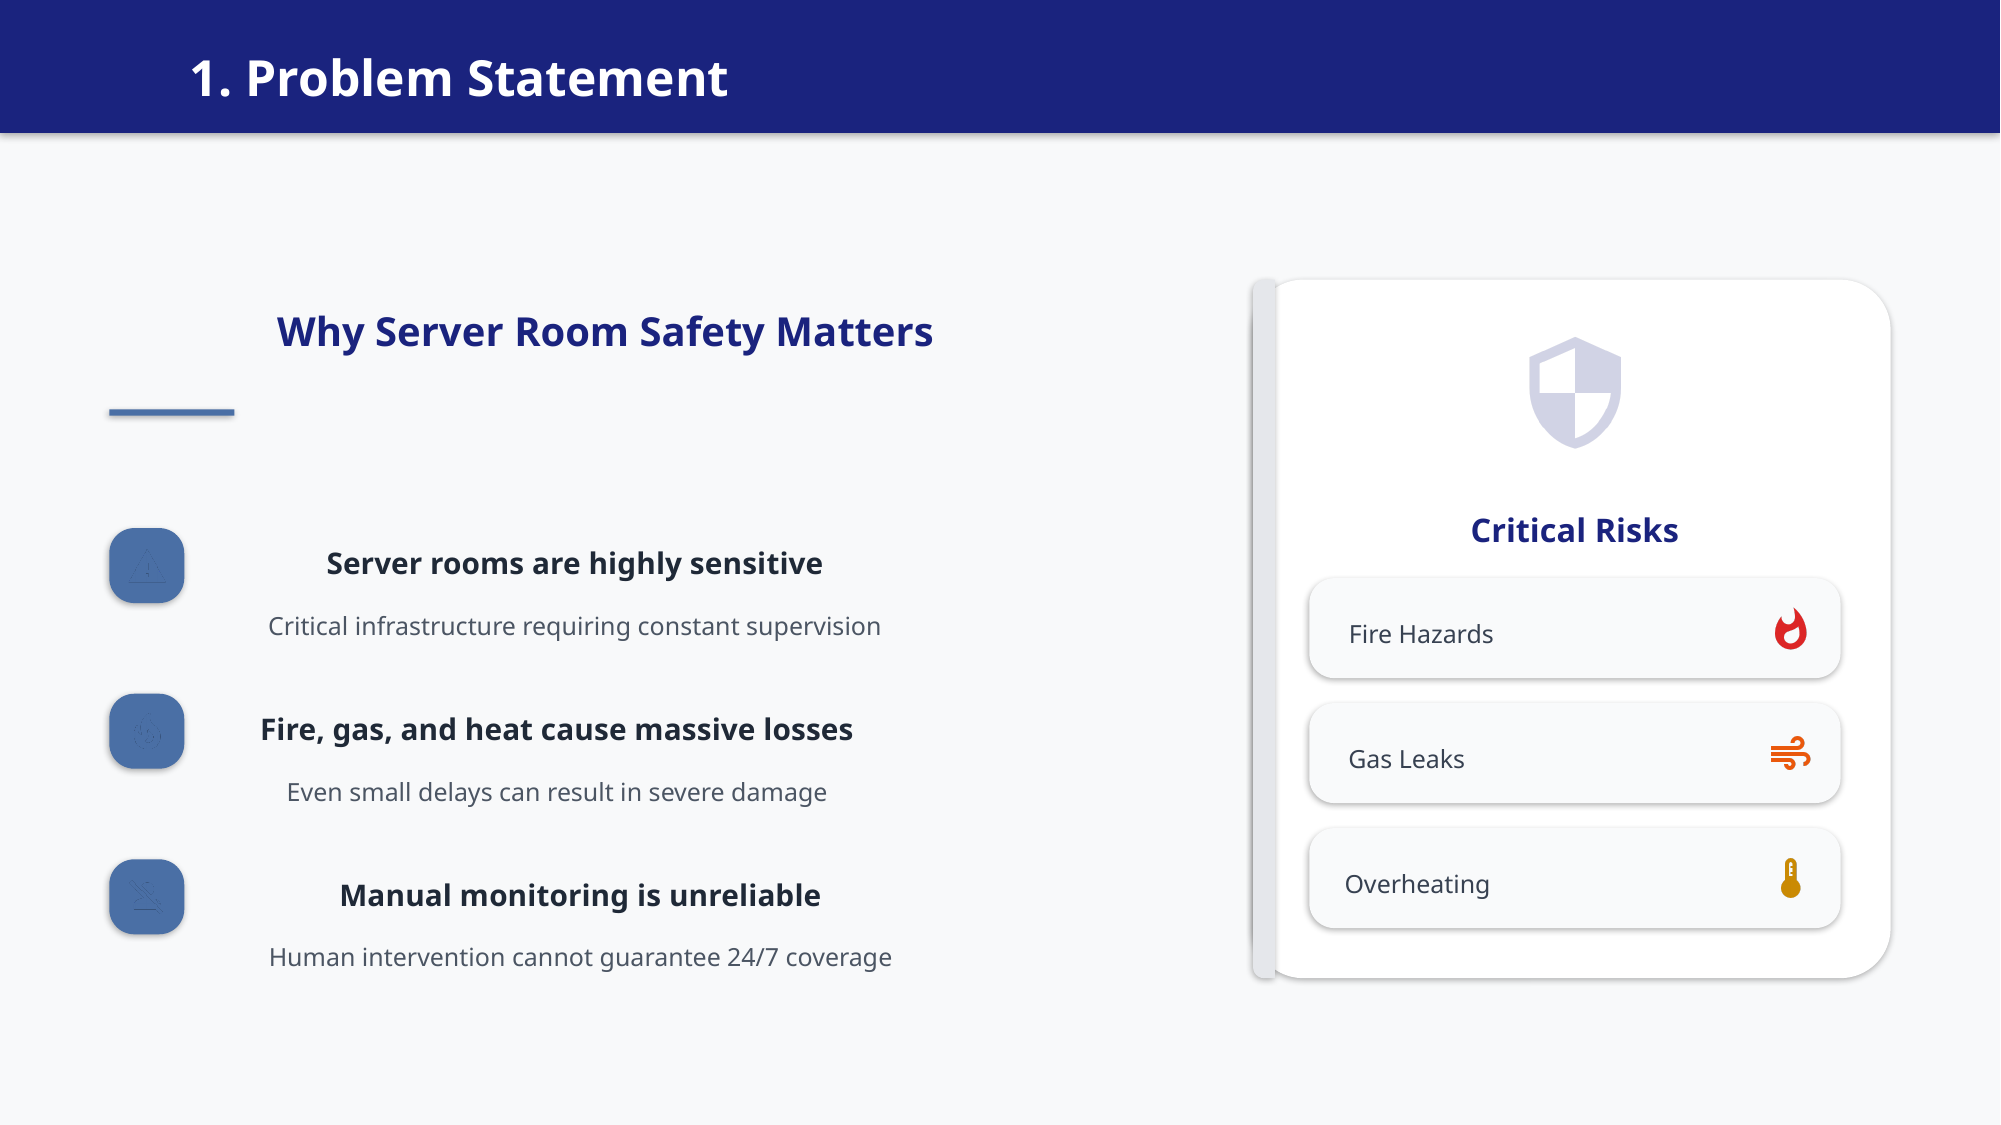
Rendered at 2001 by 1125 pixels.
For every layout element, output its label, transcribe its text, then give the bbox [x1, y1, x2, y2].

text_box [1308, 827, 1842, 929]
text_box Even small delays can result in severe damage [274, 756, 841, 816]
picture [1765, 605, 1816, 651]
text_box [1252, 278, 1276, 979]
text_box Gas Leaks [1336, 723, 1478, 783]
text_box Fire Hazards [1337, 598, 1507, 658]
text_box [1308, 702, 1842, 804]
text_box Critical infrastructure requiring constant supervision [256, 591, 896, 650]
picture [1512, 333, 1638, 451]
text_box [0, 0, 2000, 134]
text_box Critical Risks [1458, 487, 1692, 558]
text_box Overheating [1332, 848, 1504, 908]
text_box Server rooms are highly sensitive [314, 522, 837, 590]
text_box [1278, 278, 1892, 979]
text_box [109, 409, 235, 416]
text_box [108, 692, 186, 770]
picture [1765, 856, 1816, 900]
picture [1765, 734, 1816, 772]
picture [124, 711, 169, 751]
text_box Human intervention cannot guarantee 24/7 coverage [256, 922, 906, 981]
text_box [108, 858, 186, 936]
text_box [108, 527, 186, 604]
picture [124, 877, 169, 916]
text_box Fire, gas, and heat cause massive losses [247, 688, 868, 756]
text_box 1. Problem Statement [178, 16, 742, 116]
text_box [1308, 577, 1842, 679]
text_box Why Server Room Safety Matters [265, 280, 948, 364]
picture [124, 547, 169, 584]
text_box Manual monitoring is unreliable [327, 854, 835, 921]
